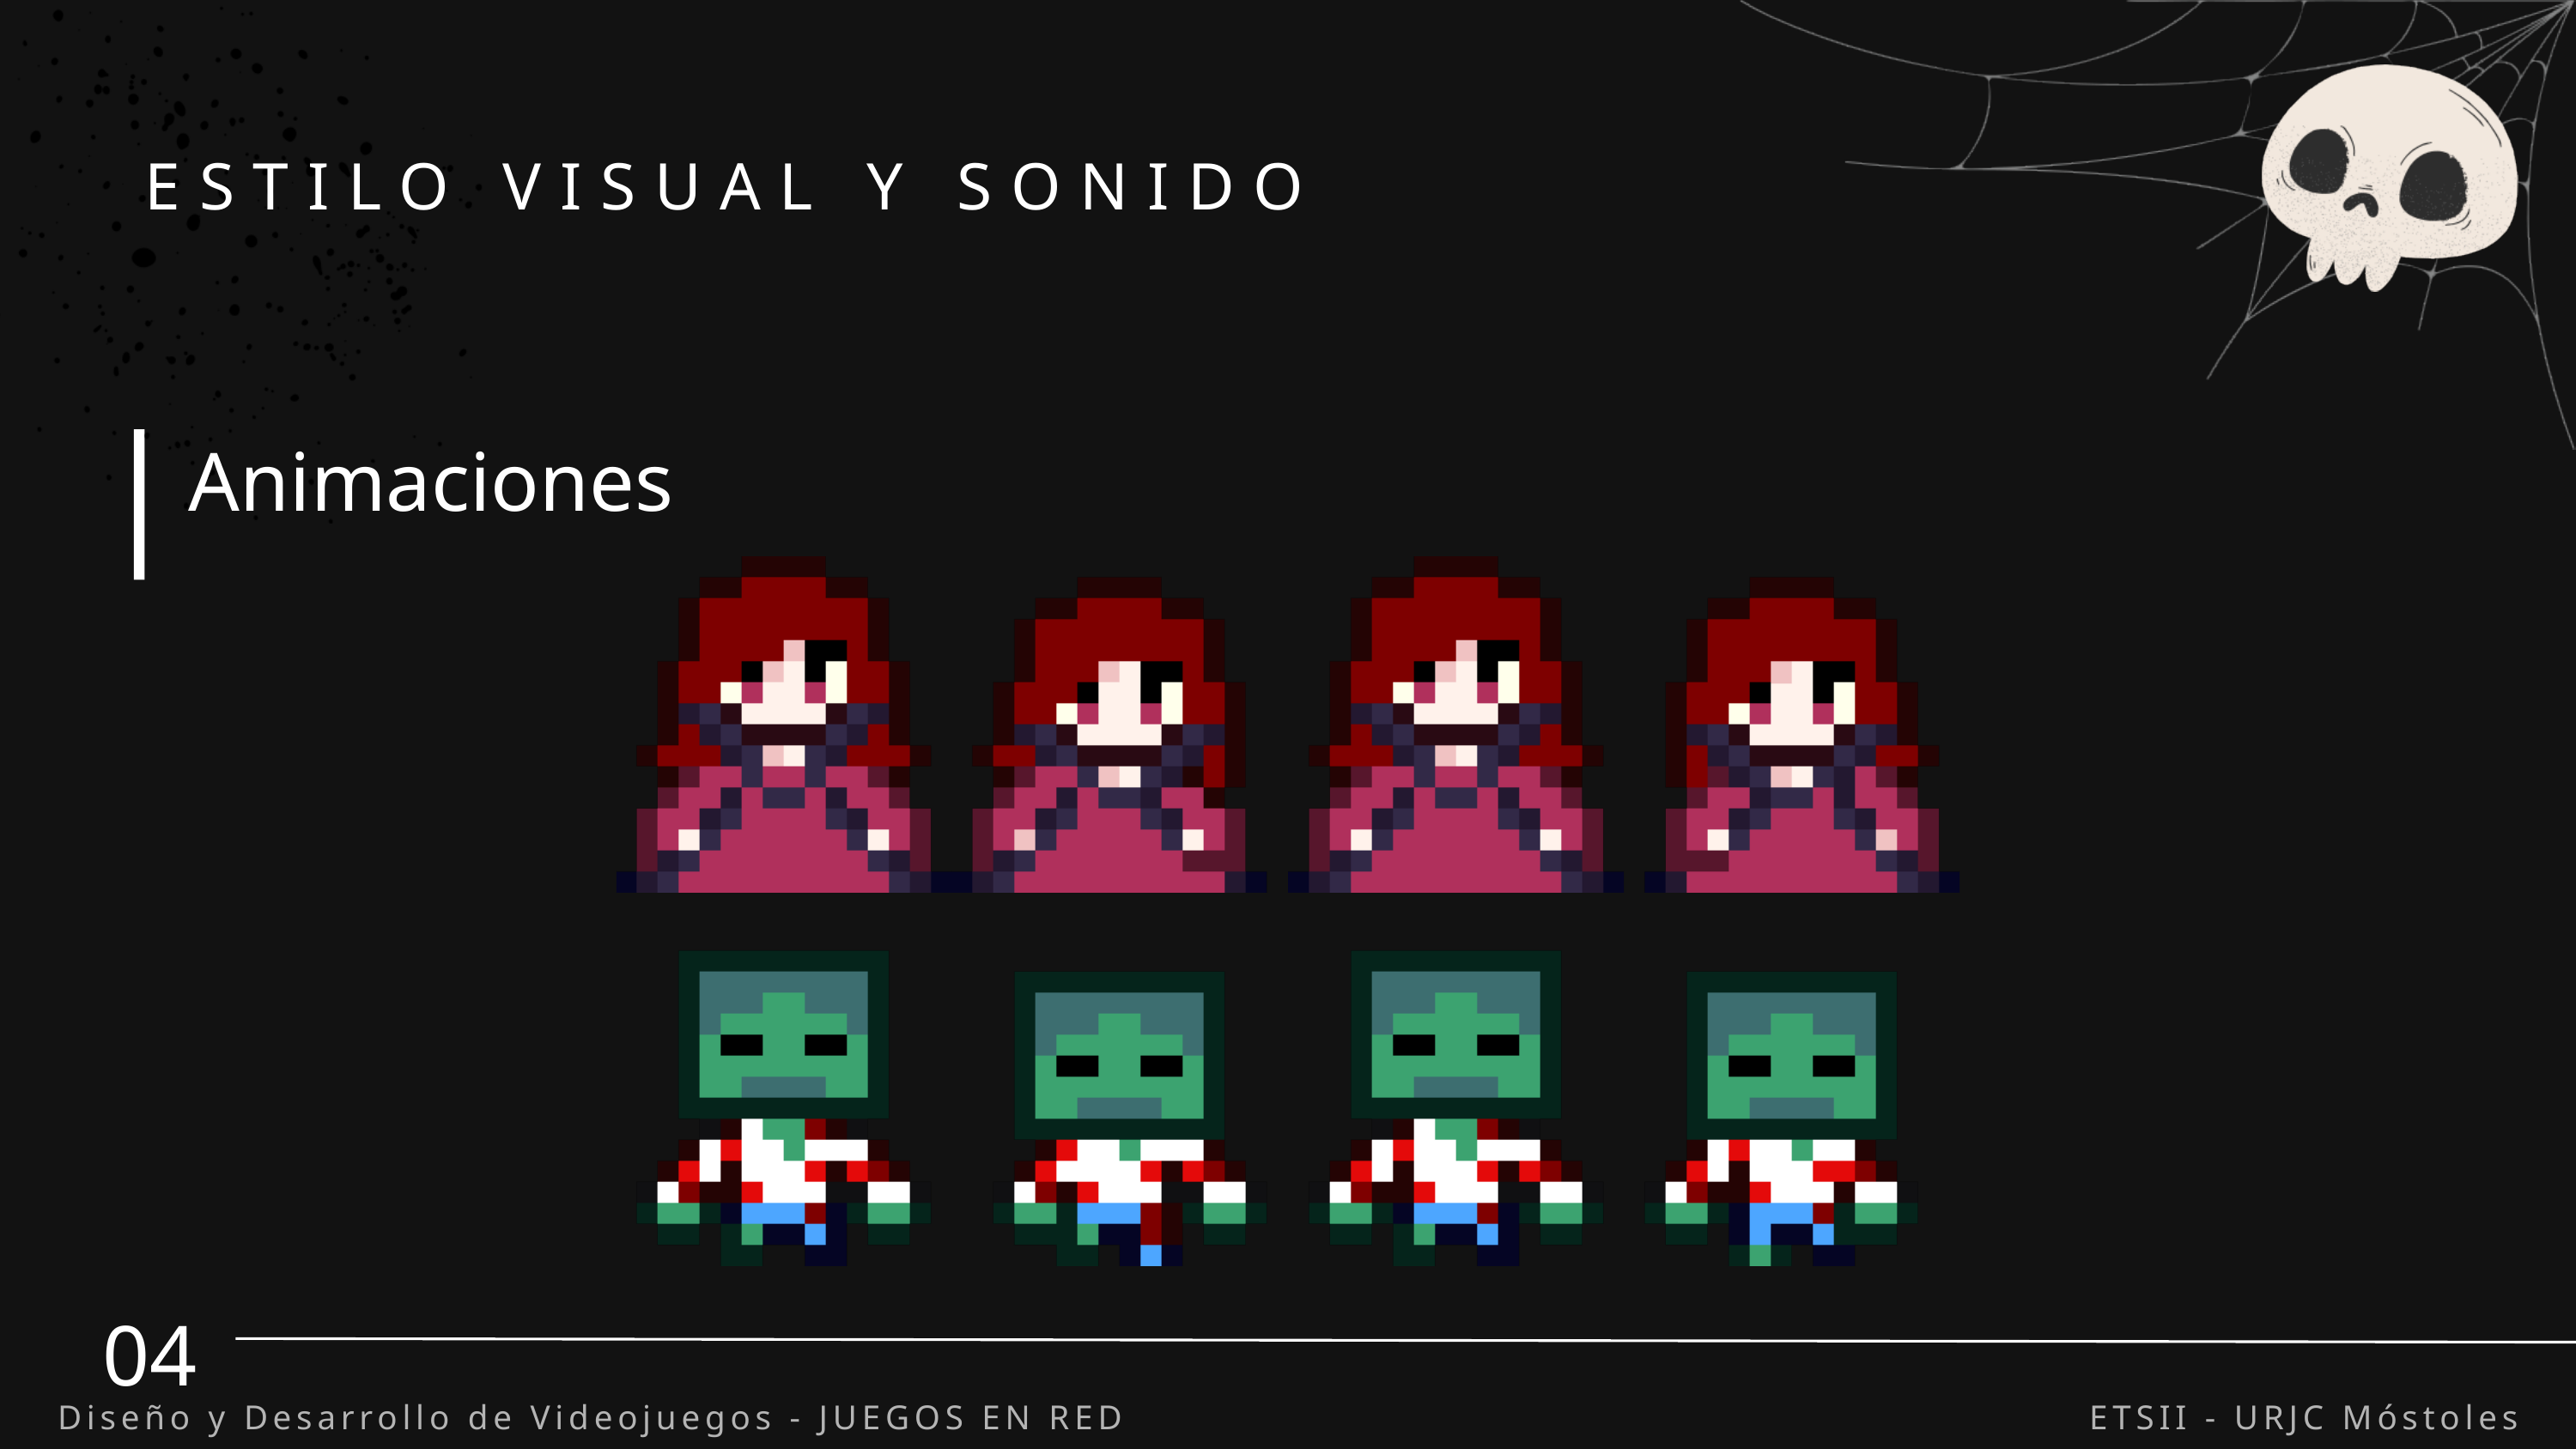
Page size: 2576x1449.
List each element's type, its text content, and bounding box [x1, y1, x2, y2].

text_box Diseño y Desarrollo de Videojuegos - JUEGOS EN RED [58, 1390, 1391, 1436]
text_box [2262, 64, 2518, 292]
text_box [616, 930, 1960, 1267]
text_box ETSII - URJC Móstoles [1539, 1390, 2518, 1436]
text_box Animaciones [188, 414, 1038, 528]
text_box ESTILO VISUAL Y SONIDO [144, 144, 1402, 223]
text_box [1740, 0, 2576, 450]
text_box [0, 0, 483, 524]
text_box 04 [102, 1226, 276, 1403]
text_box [616, 556, 1960, 893]
